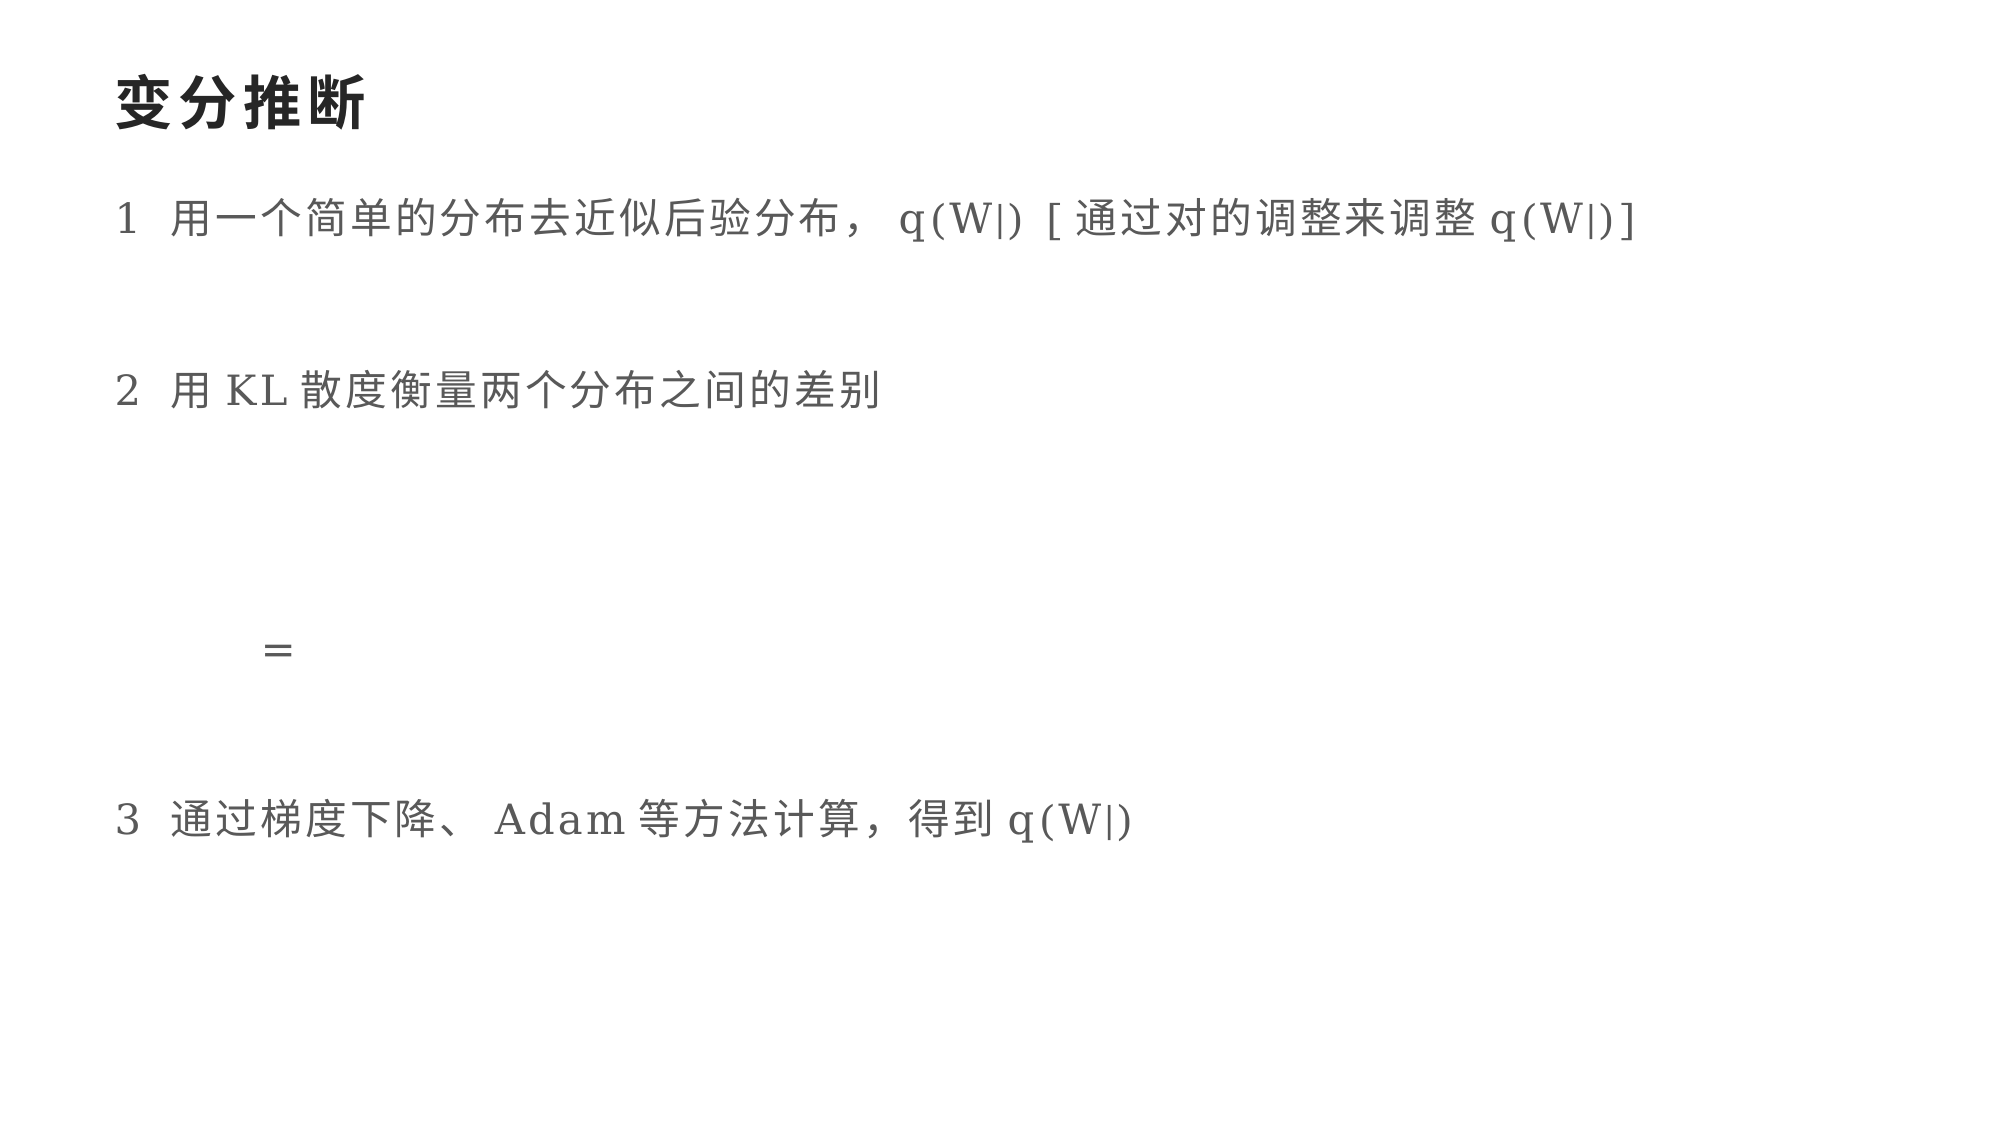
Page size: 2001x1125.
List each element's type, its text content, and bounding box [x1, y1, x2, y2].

text_box 变分推断 [99, 43, 1900, 160]
